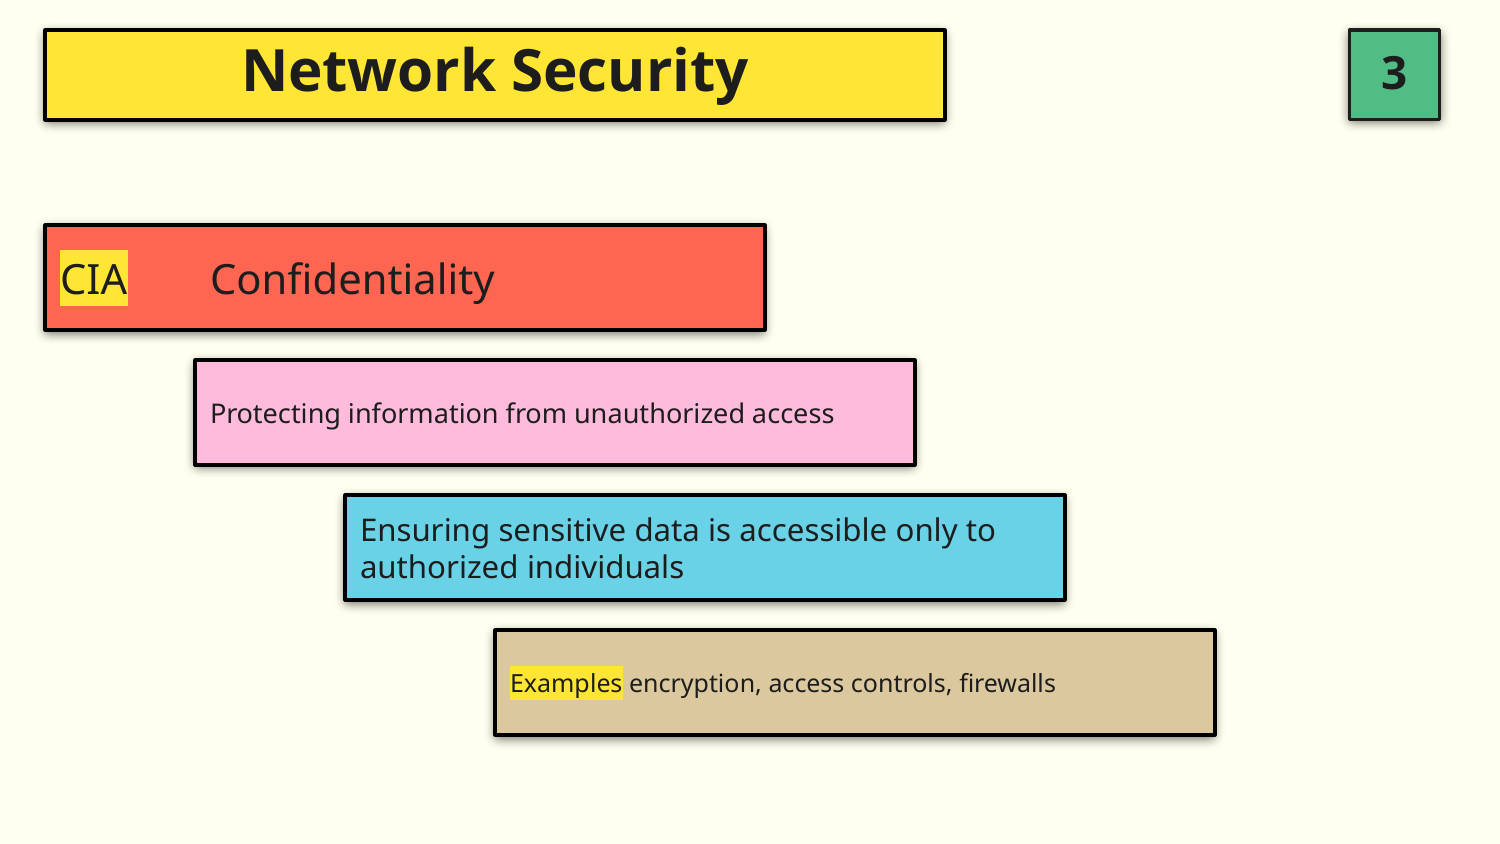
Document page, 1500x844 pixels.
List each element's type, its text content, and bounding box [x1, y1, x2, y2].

list Protecting information from unauthorized access [193, 358, 917, 467]
list CIA Confidentiality [43, 223, 767, 332]
list Examples encryption, access controls, firewalls [493, 628, 1217, 737]
list Ensuring sensitive data is accessible only to authorized individuals [343, 493, 1067, 602]
title Network Security [43, 28, 947, 122]
